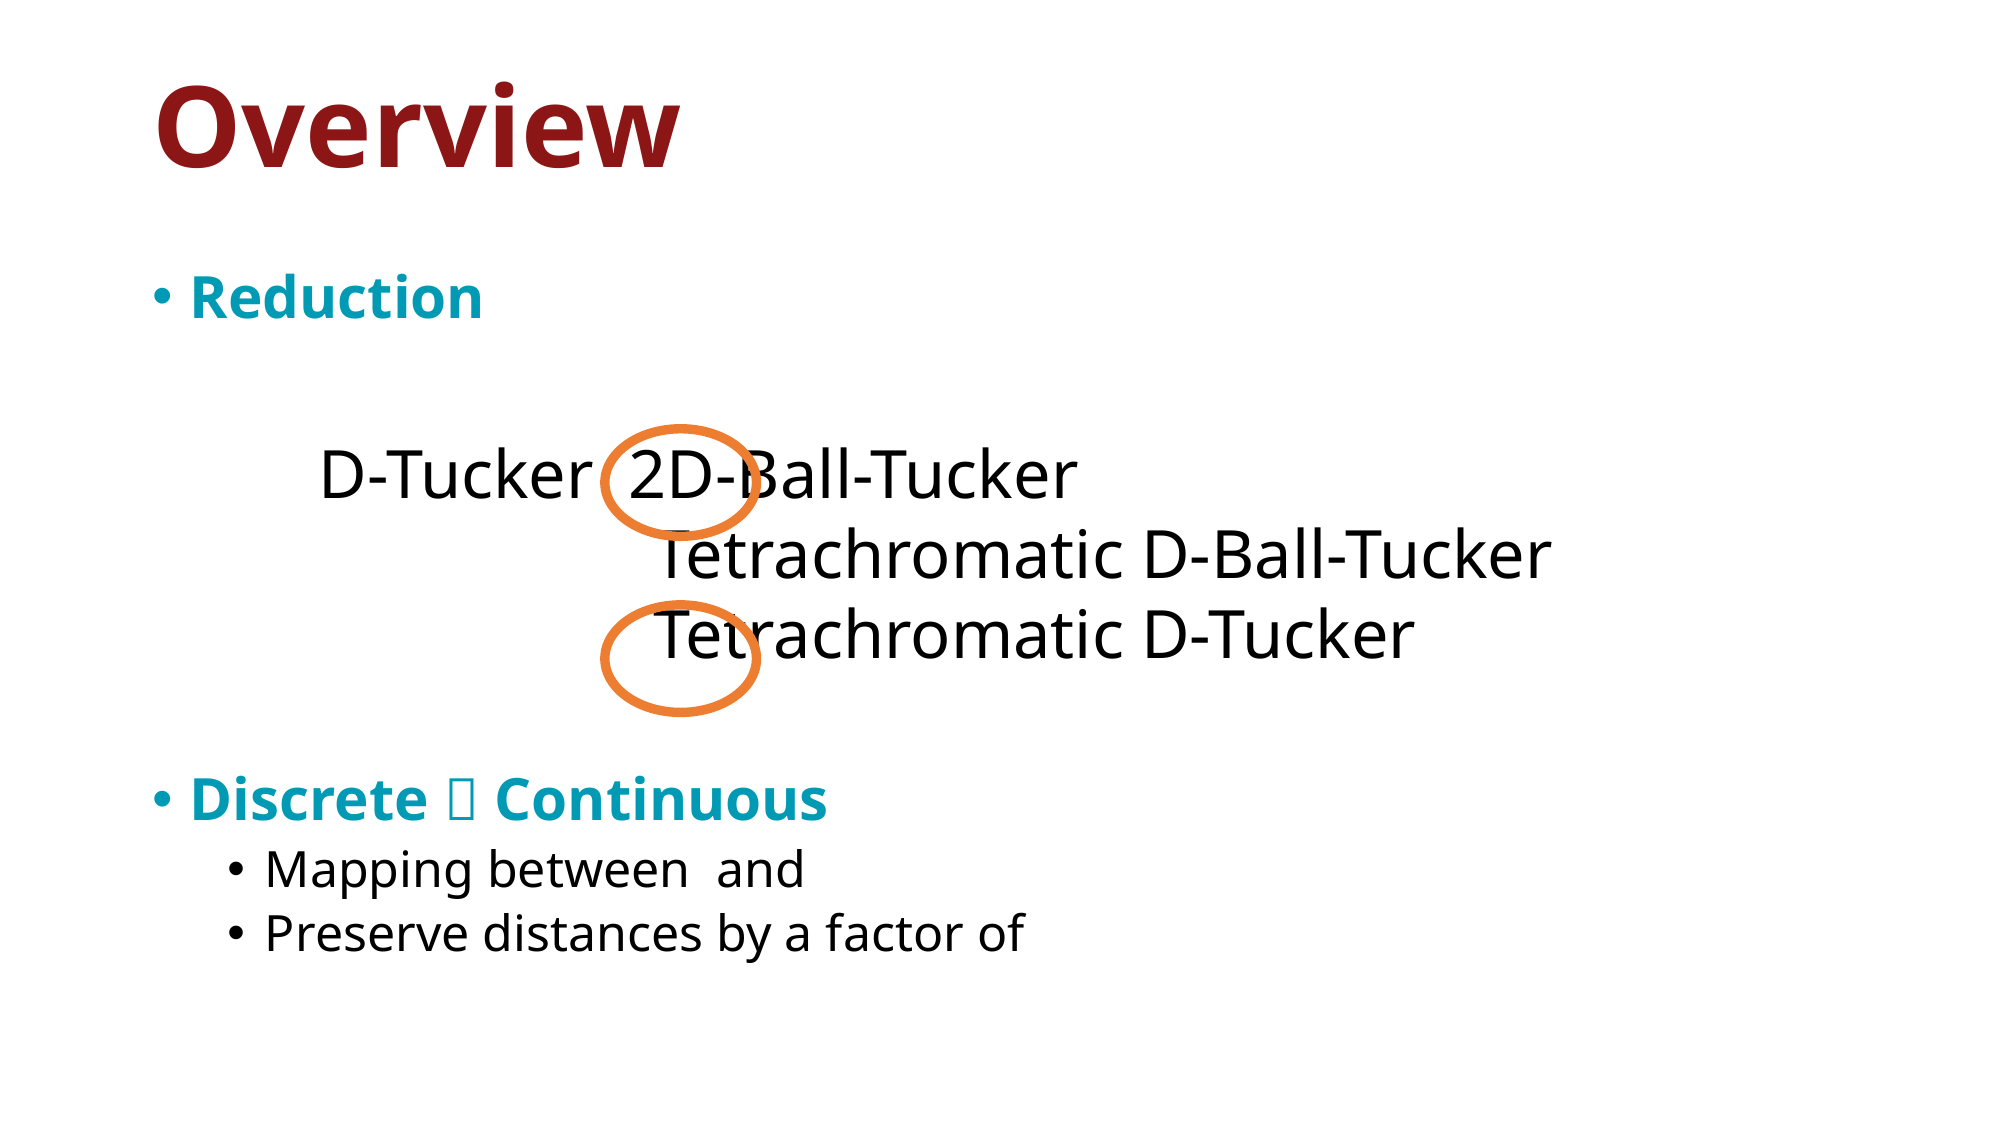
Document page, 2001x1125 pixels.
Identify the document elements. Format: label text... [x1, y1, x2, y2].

title Overview [137, 22, 1863, 240]
text_box [603, 427, 758, 538]
text_box [603, 603, 758, 714]
